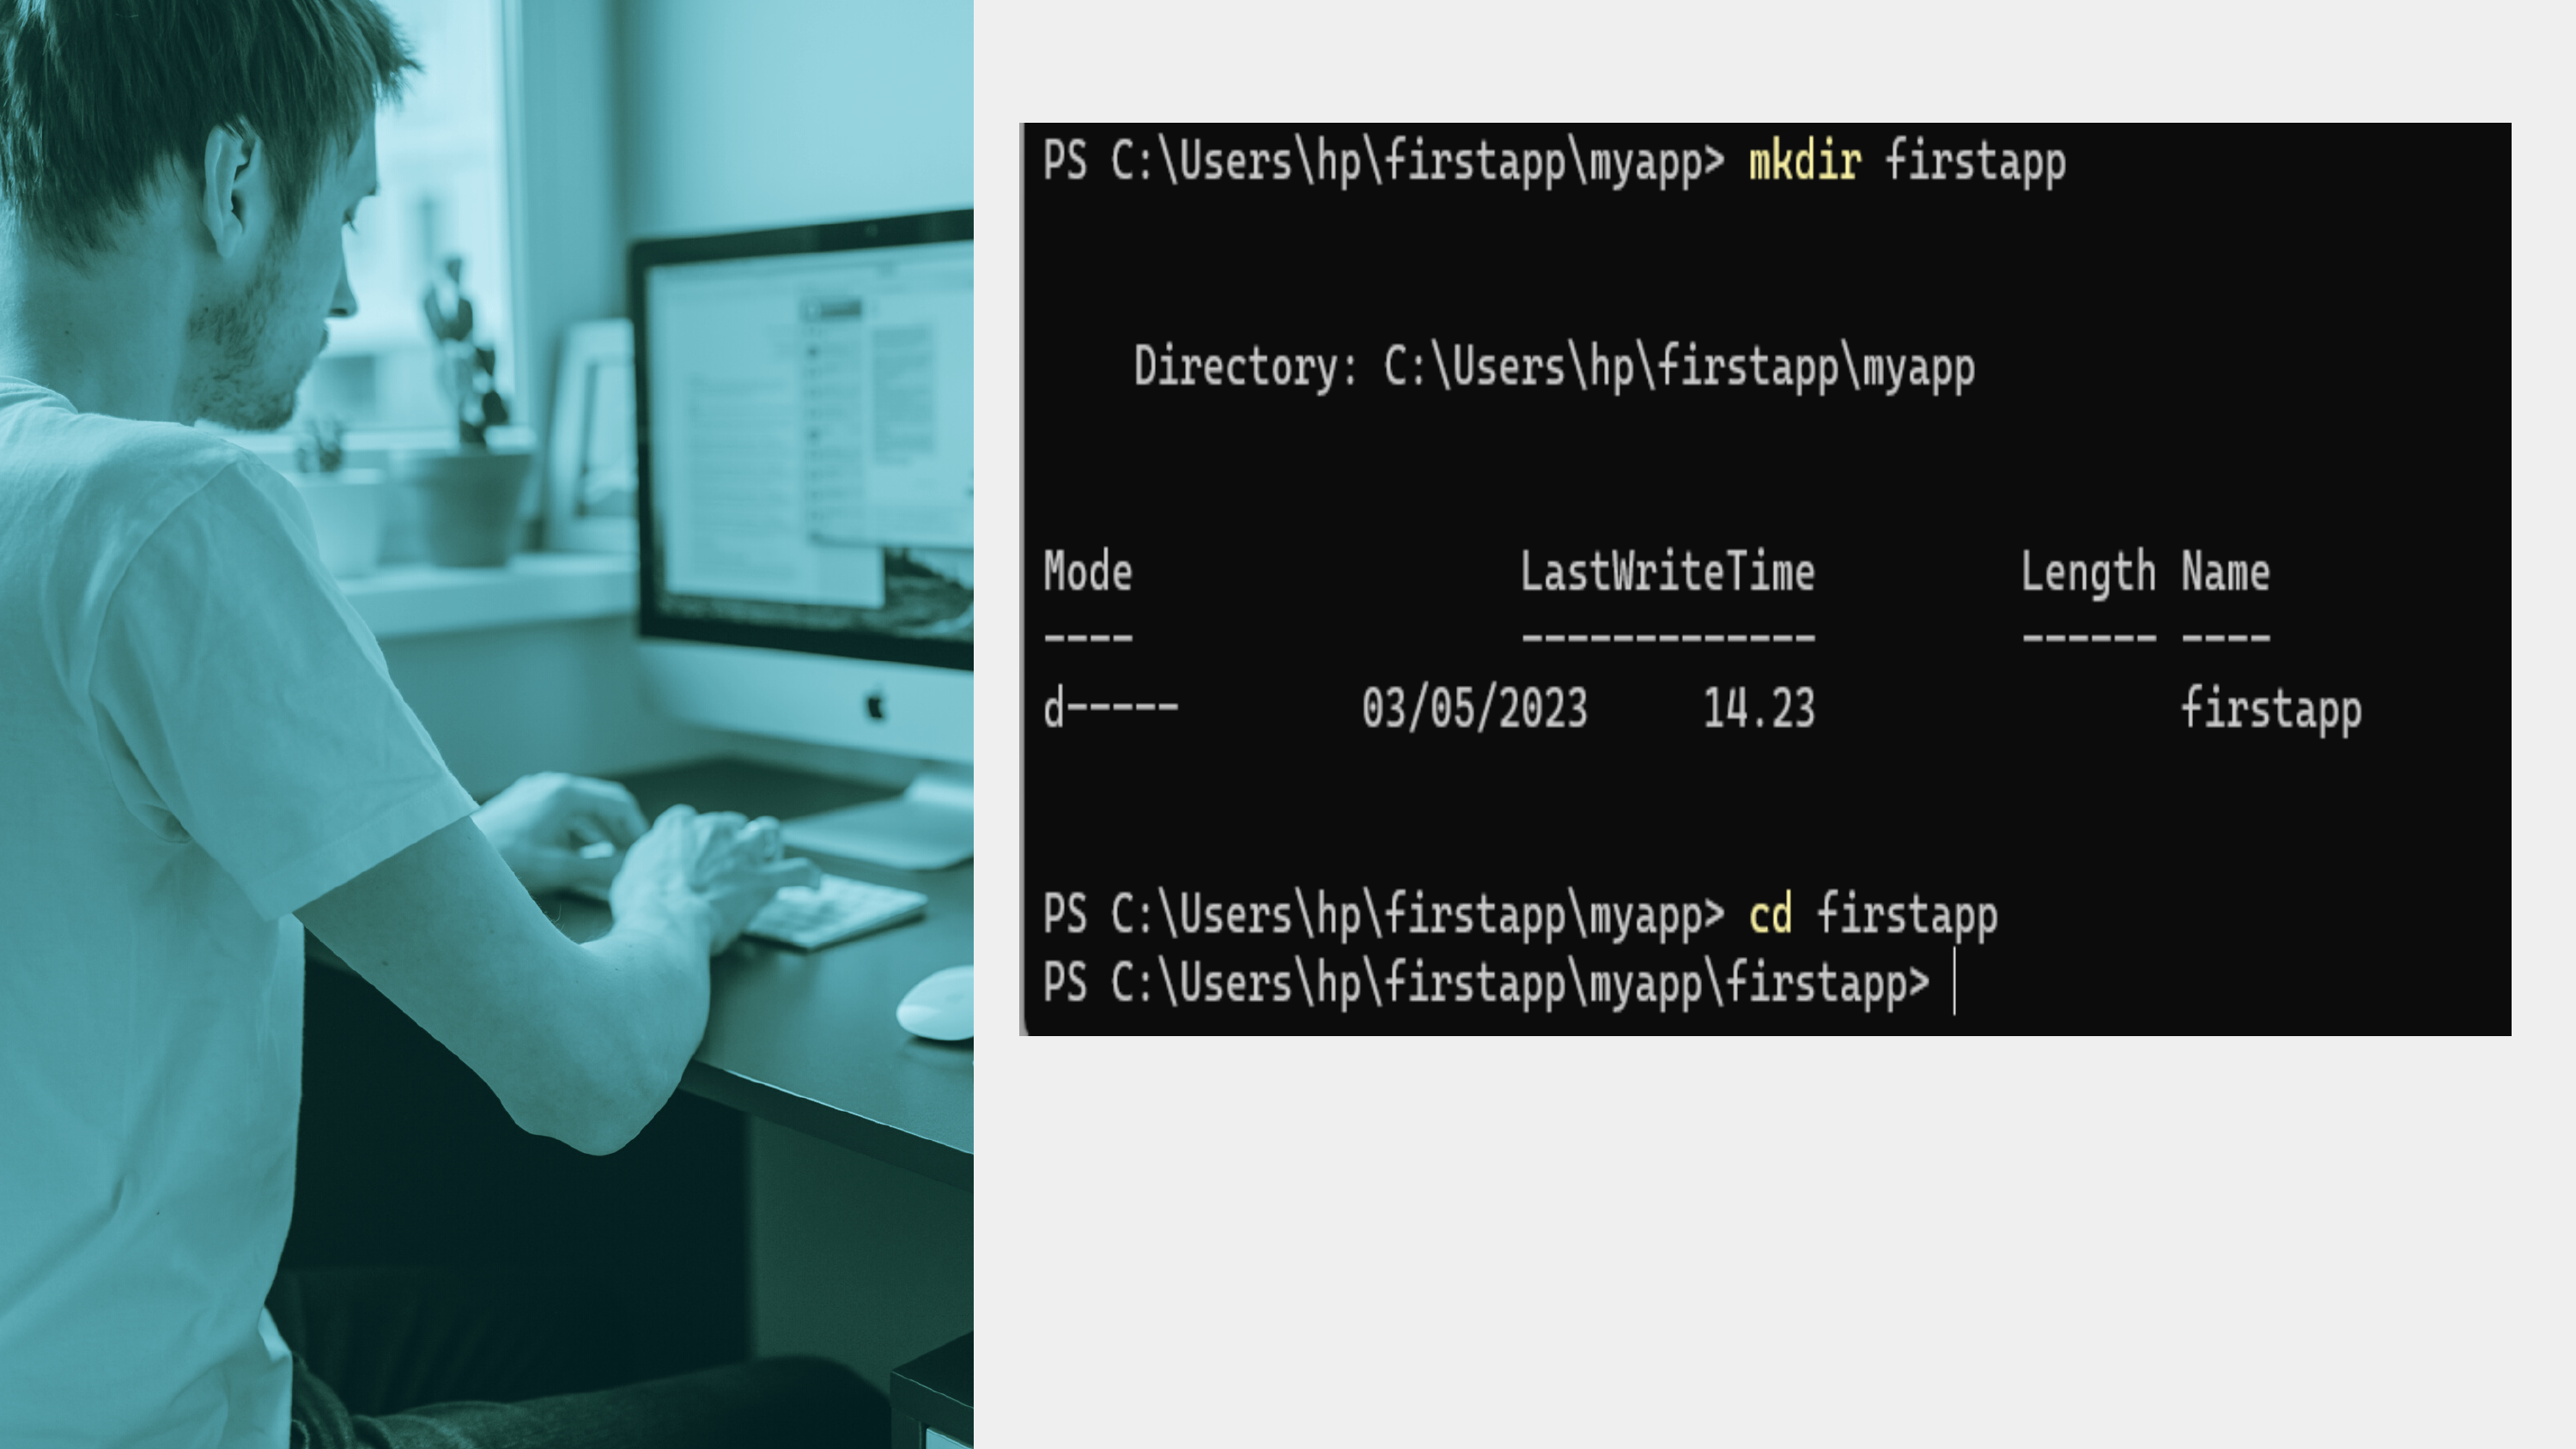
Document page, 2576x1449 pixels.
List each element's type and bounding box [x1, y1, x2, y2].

picture [1019, 123, 2512, 1036]
text_box [0, 0, 974, 1449]
